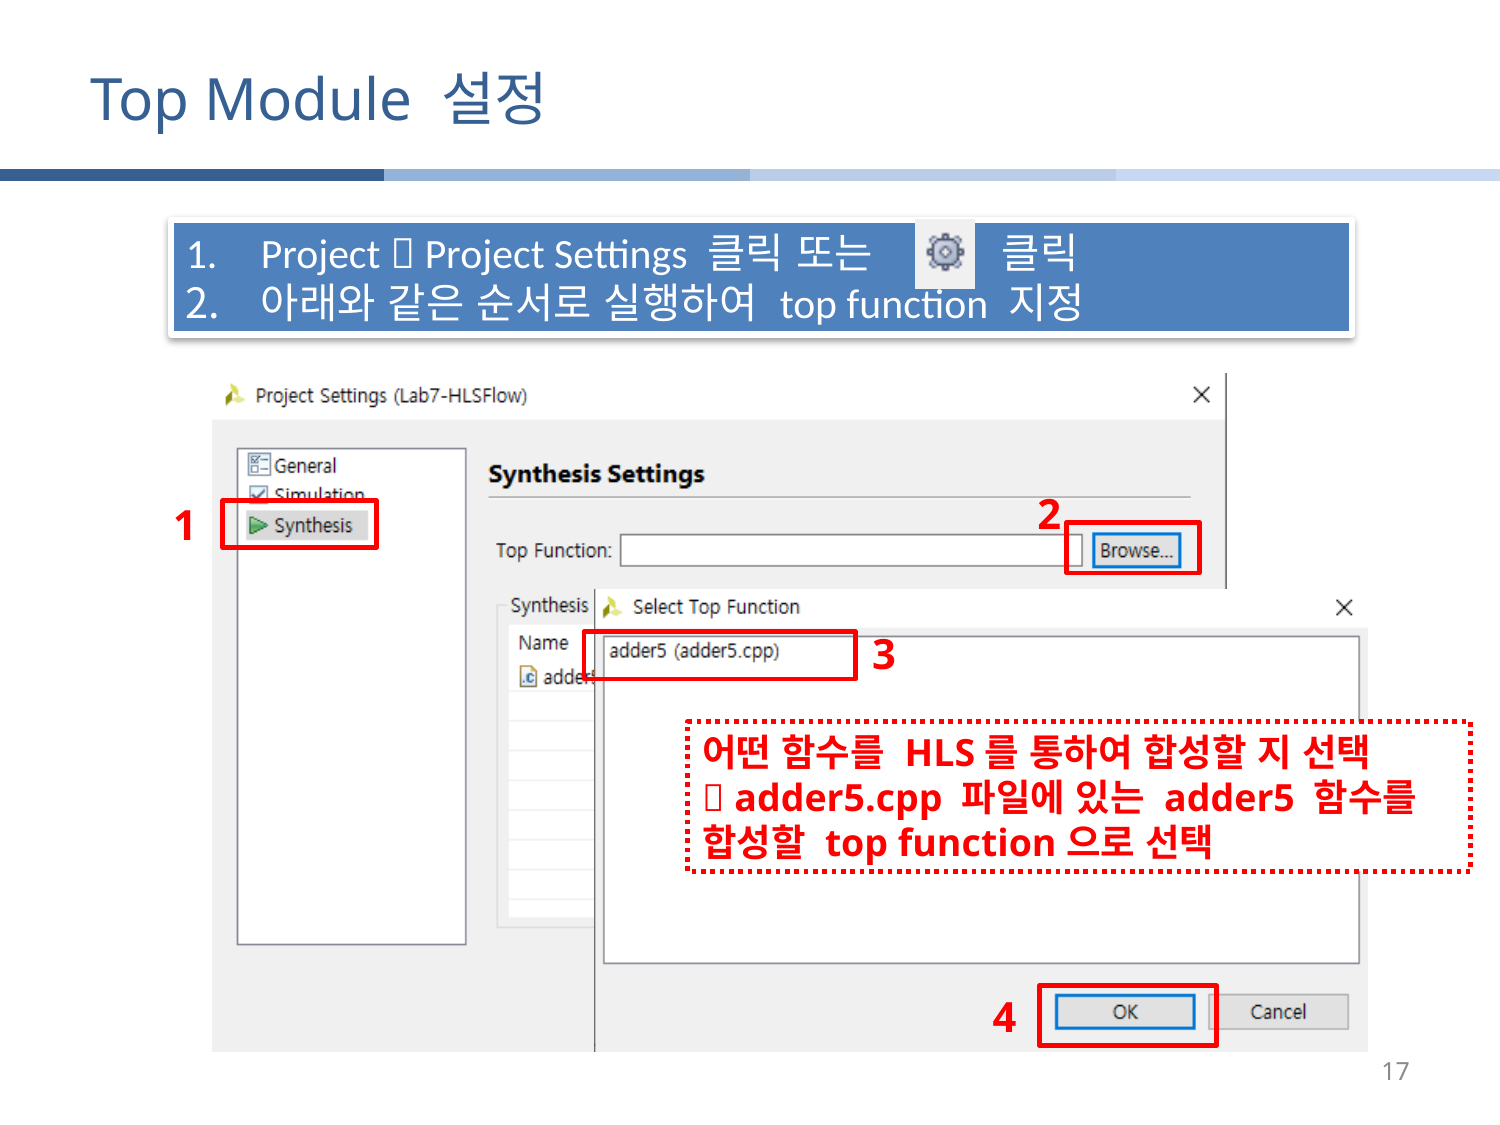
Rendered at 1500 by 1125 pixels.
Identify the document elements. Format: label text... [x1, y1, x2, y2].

picture [915, 219, 975, 290]
text_box 어떤 함수를 HLS를 통하여 합성할 지 선택  adder5.cpp 파일에 있는 adder5 함수를 합성할 top function으로 선택 [1373, 721, 1471, 872]
picture [212, 373, 1368, 1052]
text_box Project  Project Settings 클릭 또는 클릭 아래와 같은 순서로 실행하여 top function 지정 [168, 217, 1355, 338]
slide_number 17 [1074, 1042, 1425, 1103]
title Top Module 설정 [75, 24, 1425, 170]
text_box 1 [158, 491, 207, 557]
